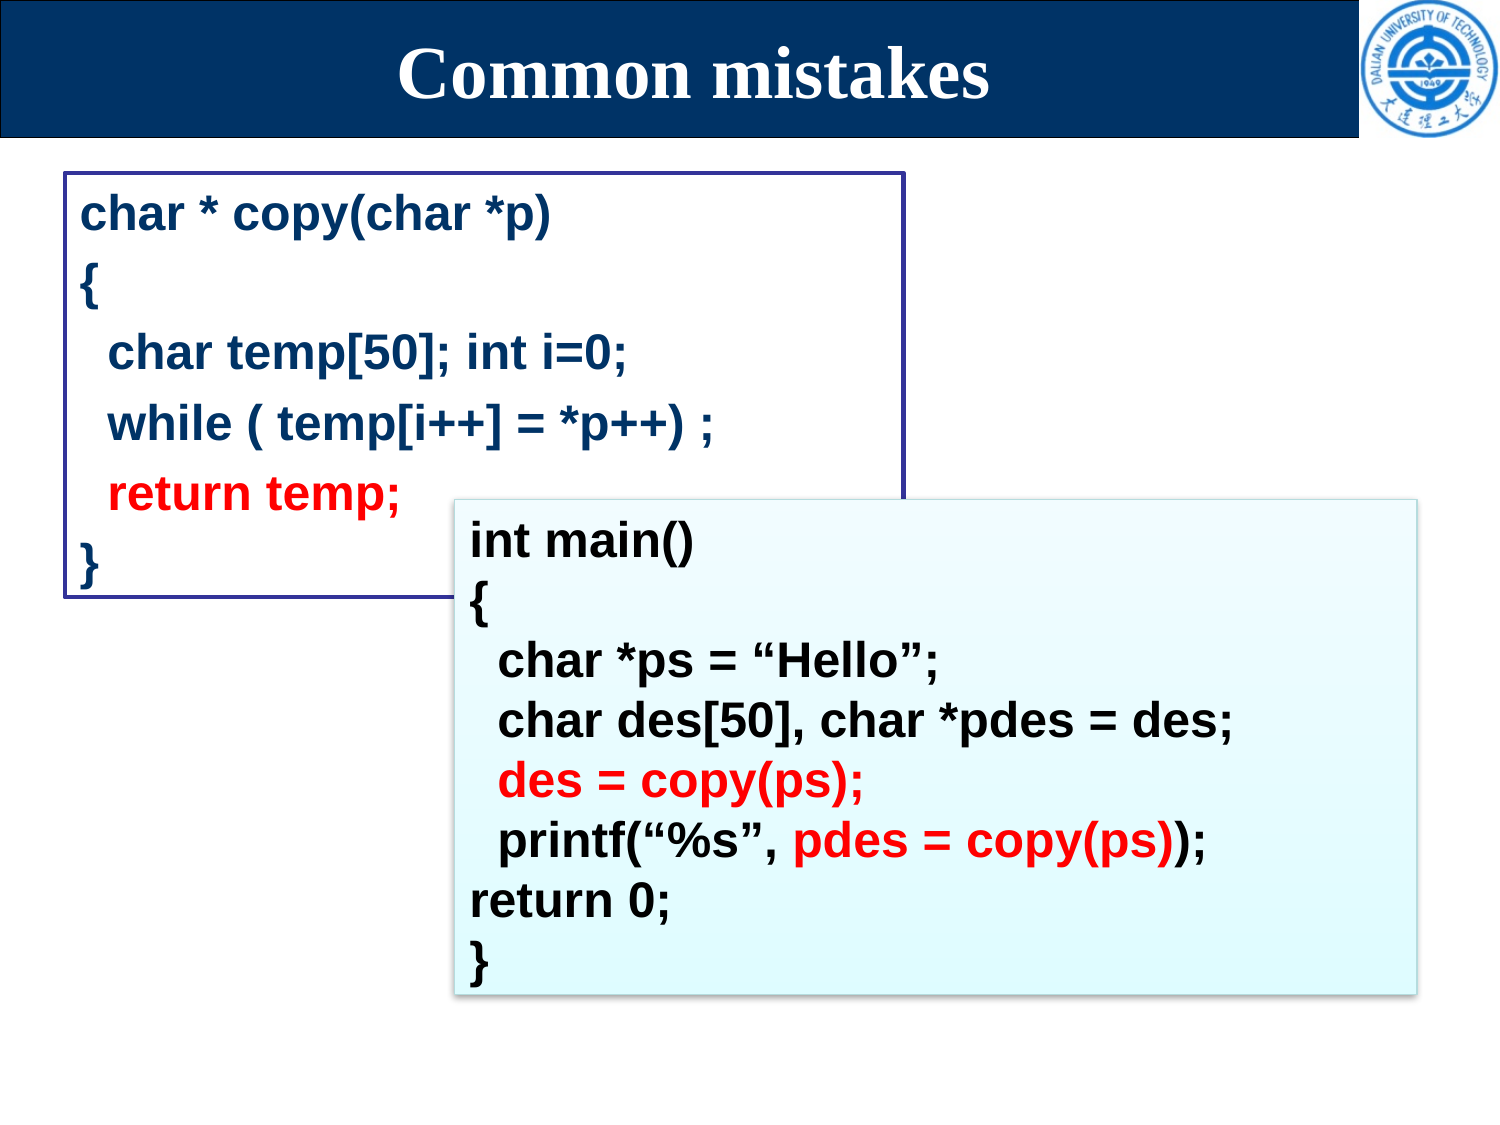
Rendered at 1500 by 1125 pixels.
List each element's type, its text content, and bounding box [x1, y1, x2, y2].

text_box int main() { char *ps = “Hello”; char des[50], char *pdes = des; des = copy(ps); printf(“%s”, pdes = copy(ps)); return 0; } [454, 499, 1418, 995]
text_box char * copy(char *p) { char temp[50]; int i=0; while ( temp[i++] = *p++) ; return temp; } [63, 171, 906, 599]
picture [1359, 0, 1500, 138]
title Common mistakes [37, 12, 1350, 125]
